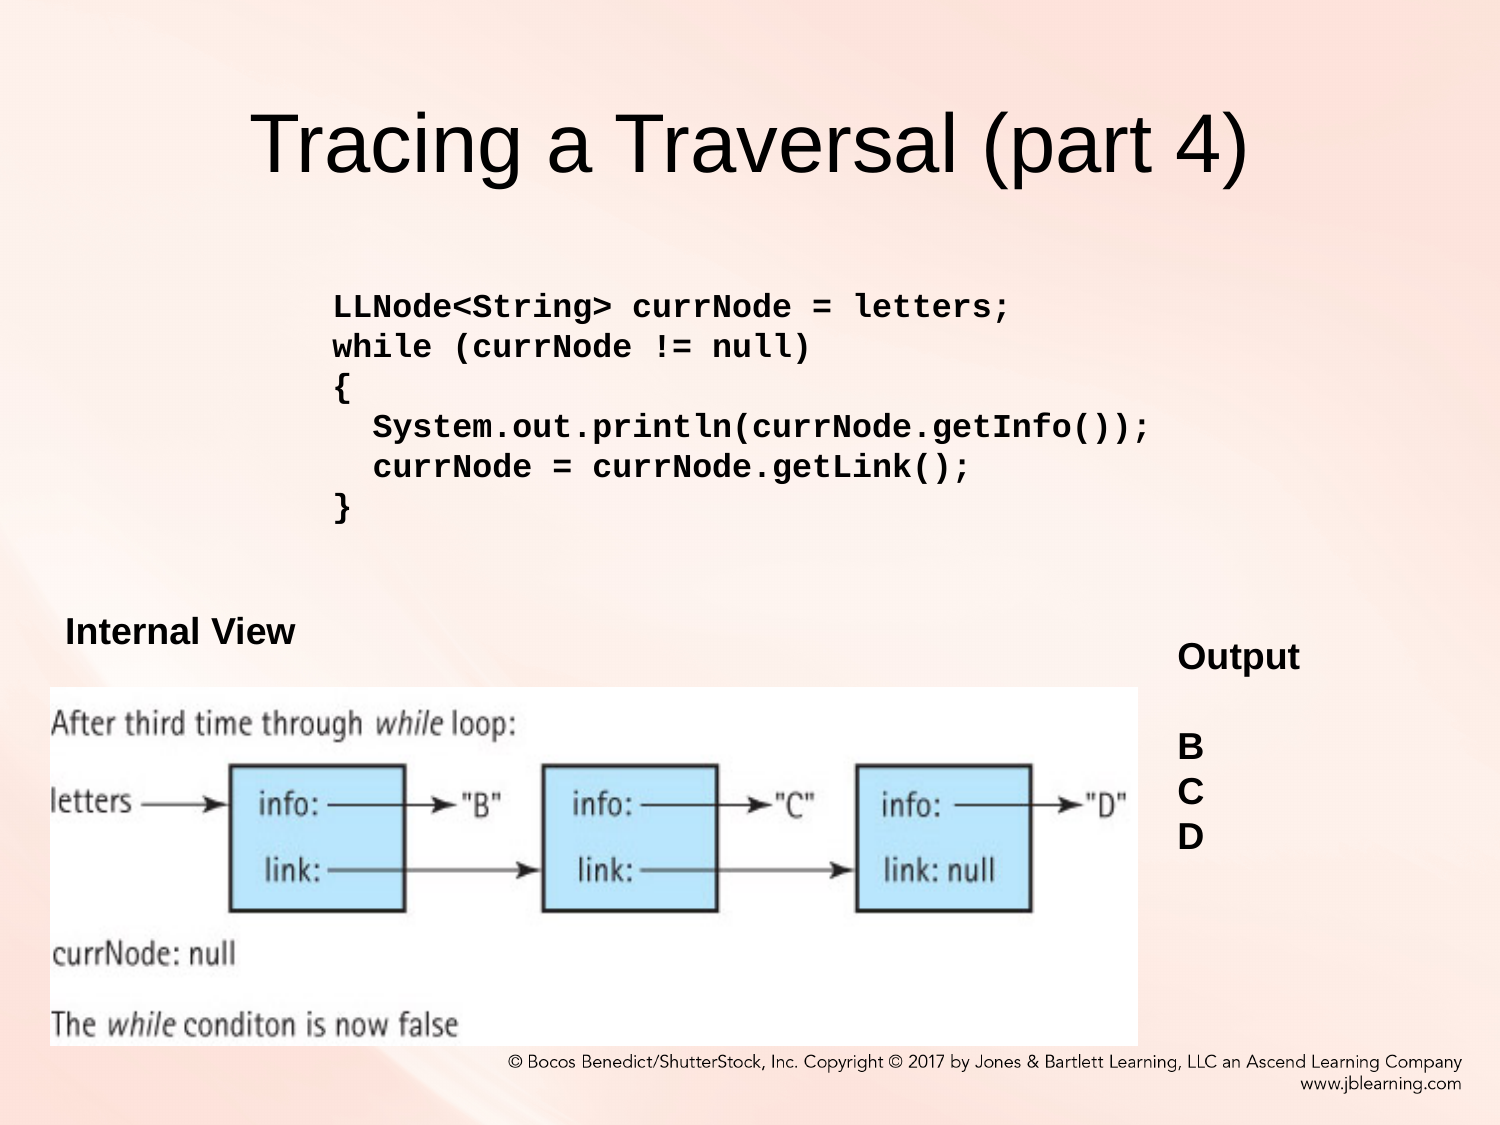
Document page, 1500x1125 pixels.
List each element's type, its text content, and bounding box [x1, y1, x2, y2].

text_box Internal View [50, 599, 311, 660]
text_box Output B C D [1162, 624, 1316, 865]
text_box LLNode<String> currNode = letters; while (currNode != null) { System.out.println(currNode.getInfo()); currNode = currNode.getLink(); } [317, 277, 1168, 532]
title Tracing a Traversal (part 4) [75, 45, 1425, 233]
picture [0, 0, 1500, 1125]
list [49, 687, 1138, 1047]
